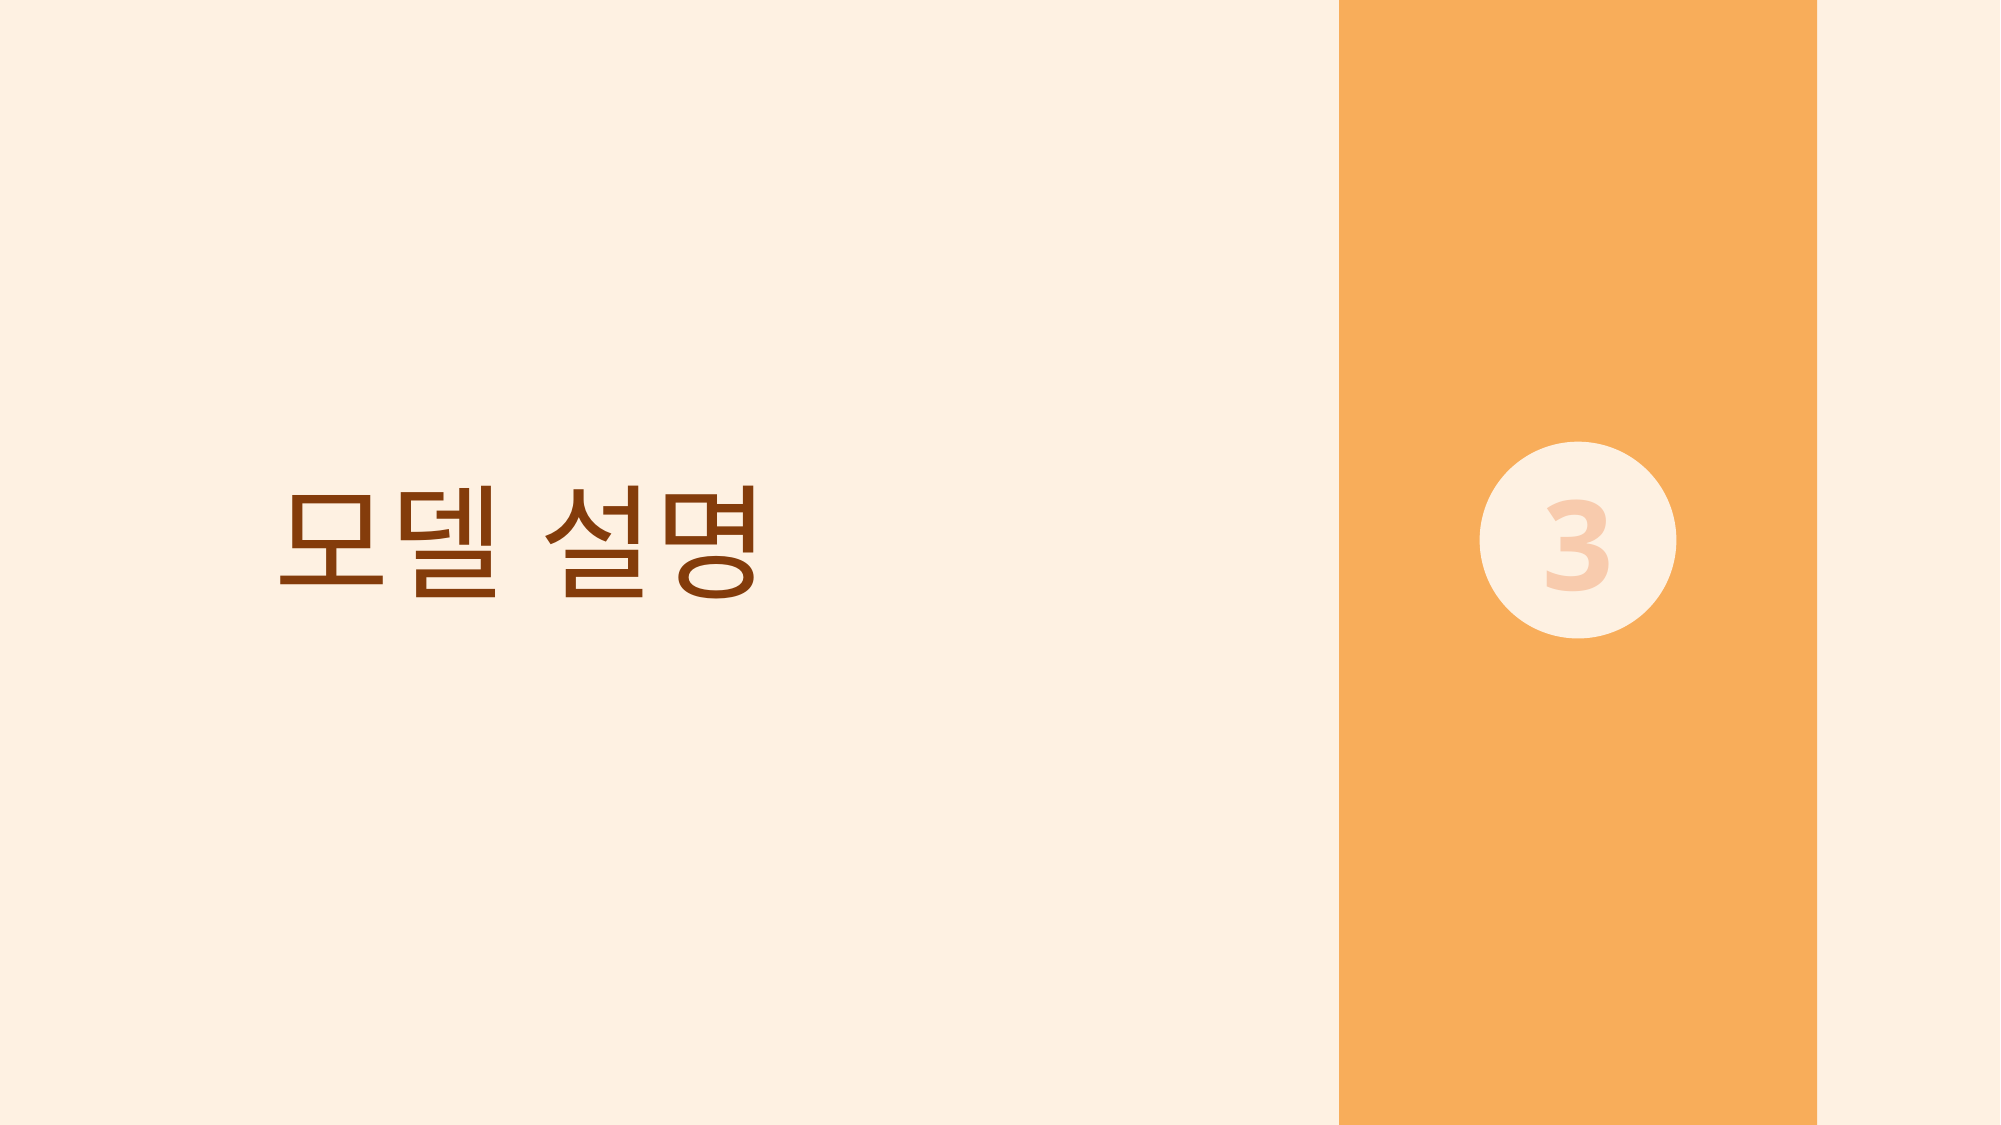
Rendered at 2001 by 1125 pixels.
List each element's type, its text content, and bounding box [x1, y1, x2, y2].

text_box 모델 설명 [259, 456, 1154, 622]
text_box 3 [1478, 440, 1678, 640]
text_box [1338, 0, 1818, 1125]
